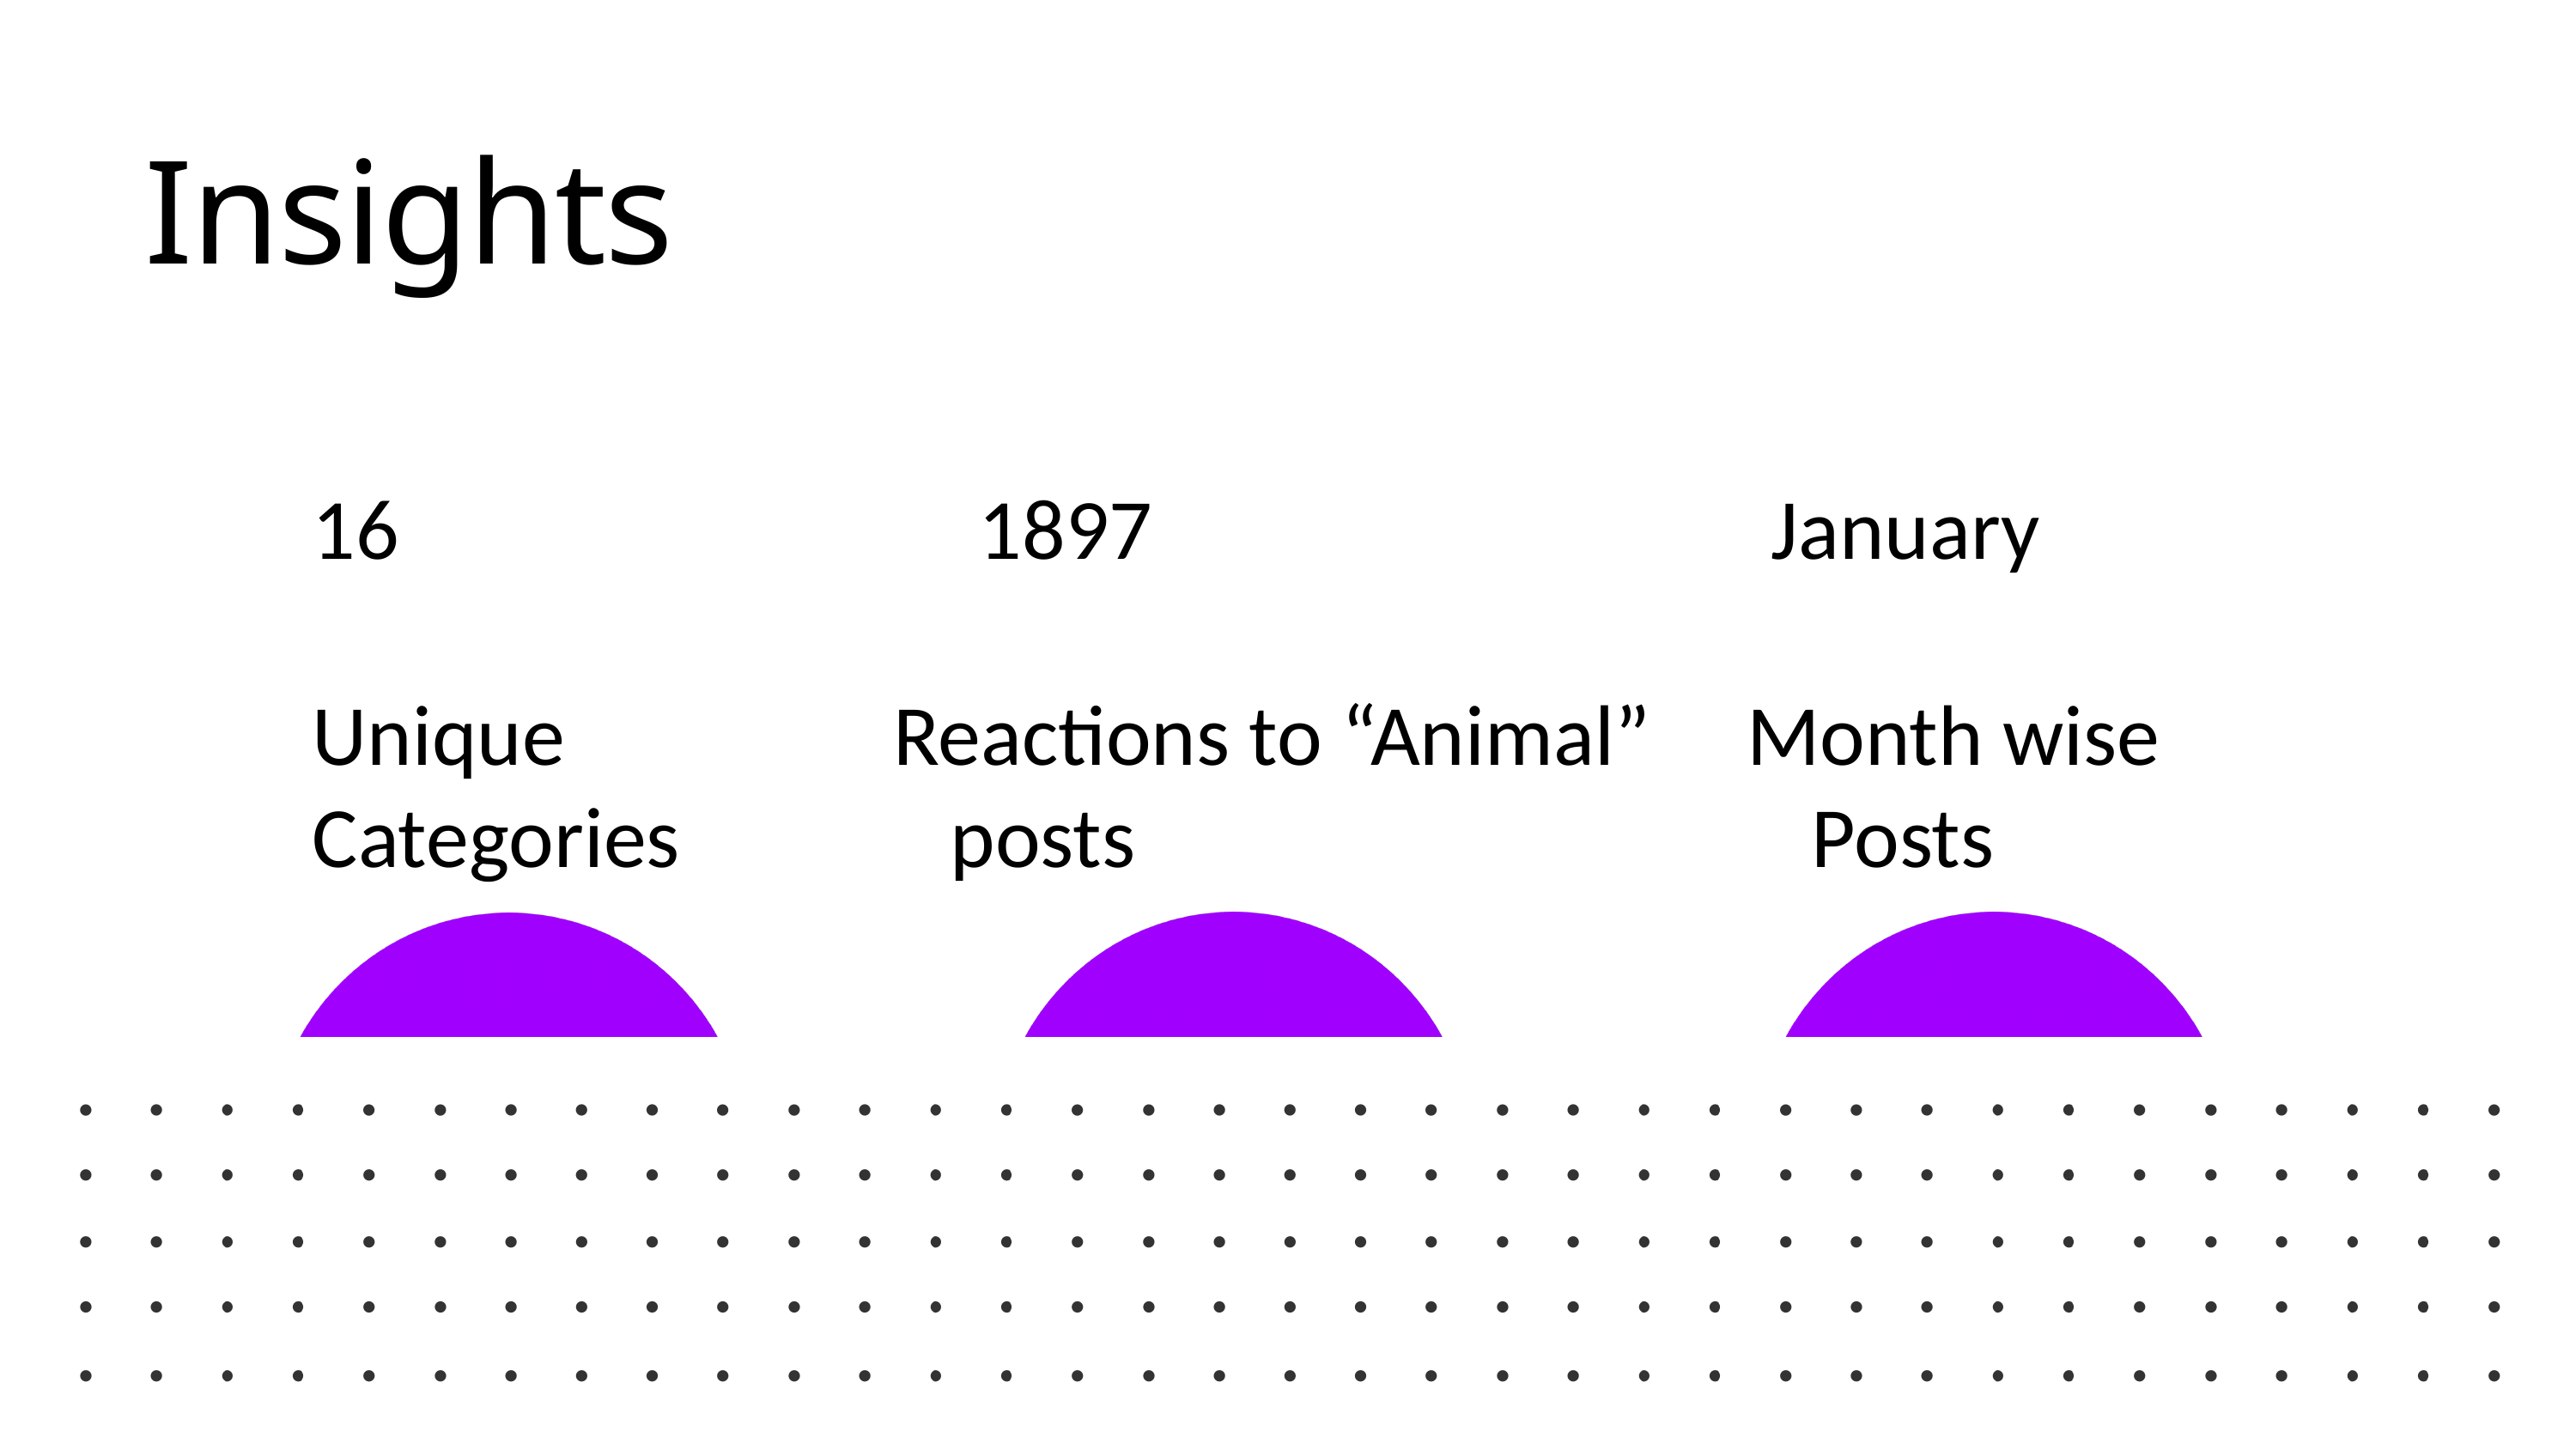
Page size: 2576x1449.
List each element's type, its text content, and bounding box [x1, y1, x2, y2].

picture [1784, 912, 2204, 1037]
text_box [72, 1099, 2504, 1385]
picture [1024, 912, 1443, 1037]
text_box Insights [144, 121, 799, 294]
picture [299, 912, 719, 1037]
text_box 16 1897 January Unique Reactions to “Animal” Month wise Categories posts Posts [299, 466, 2308, 892]
